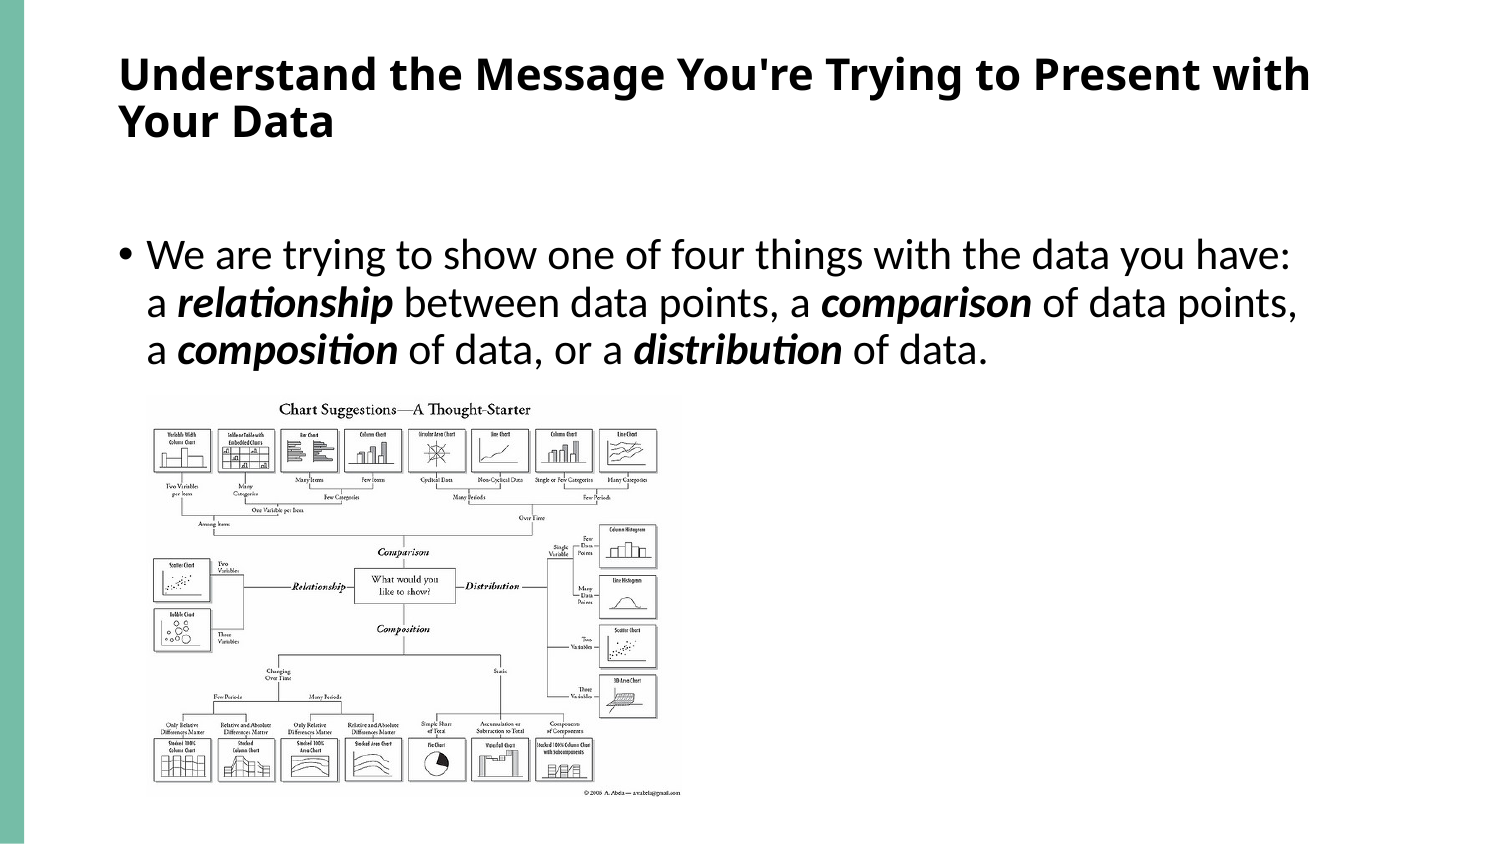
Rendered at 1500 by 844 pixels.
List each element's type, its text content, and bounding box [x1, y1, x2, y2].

list We are trying to show one of four things with the data you have: a relationship between data points, a comparison of data points, a composition of data, or a distribution of data. [103, 224, 1397, 760]
title Understand the Message You're Trying to Present with Your Data [103, 44, 1397, 208]
picture [146, 395, 682, 797]
